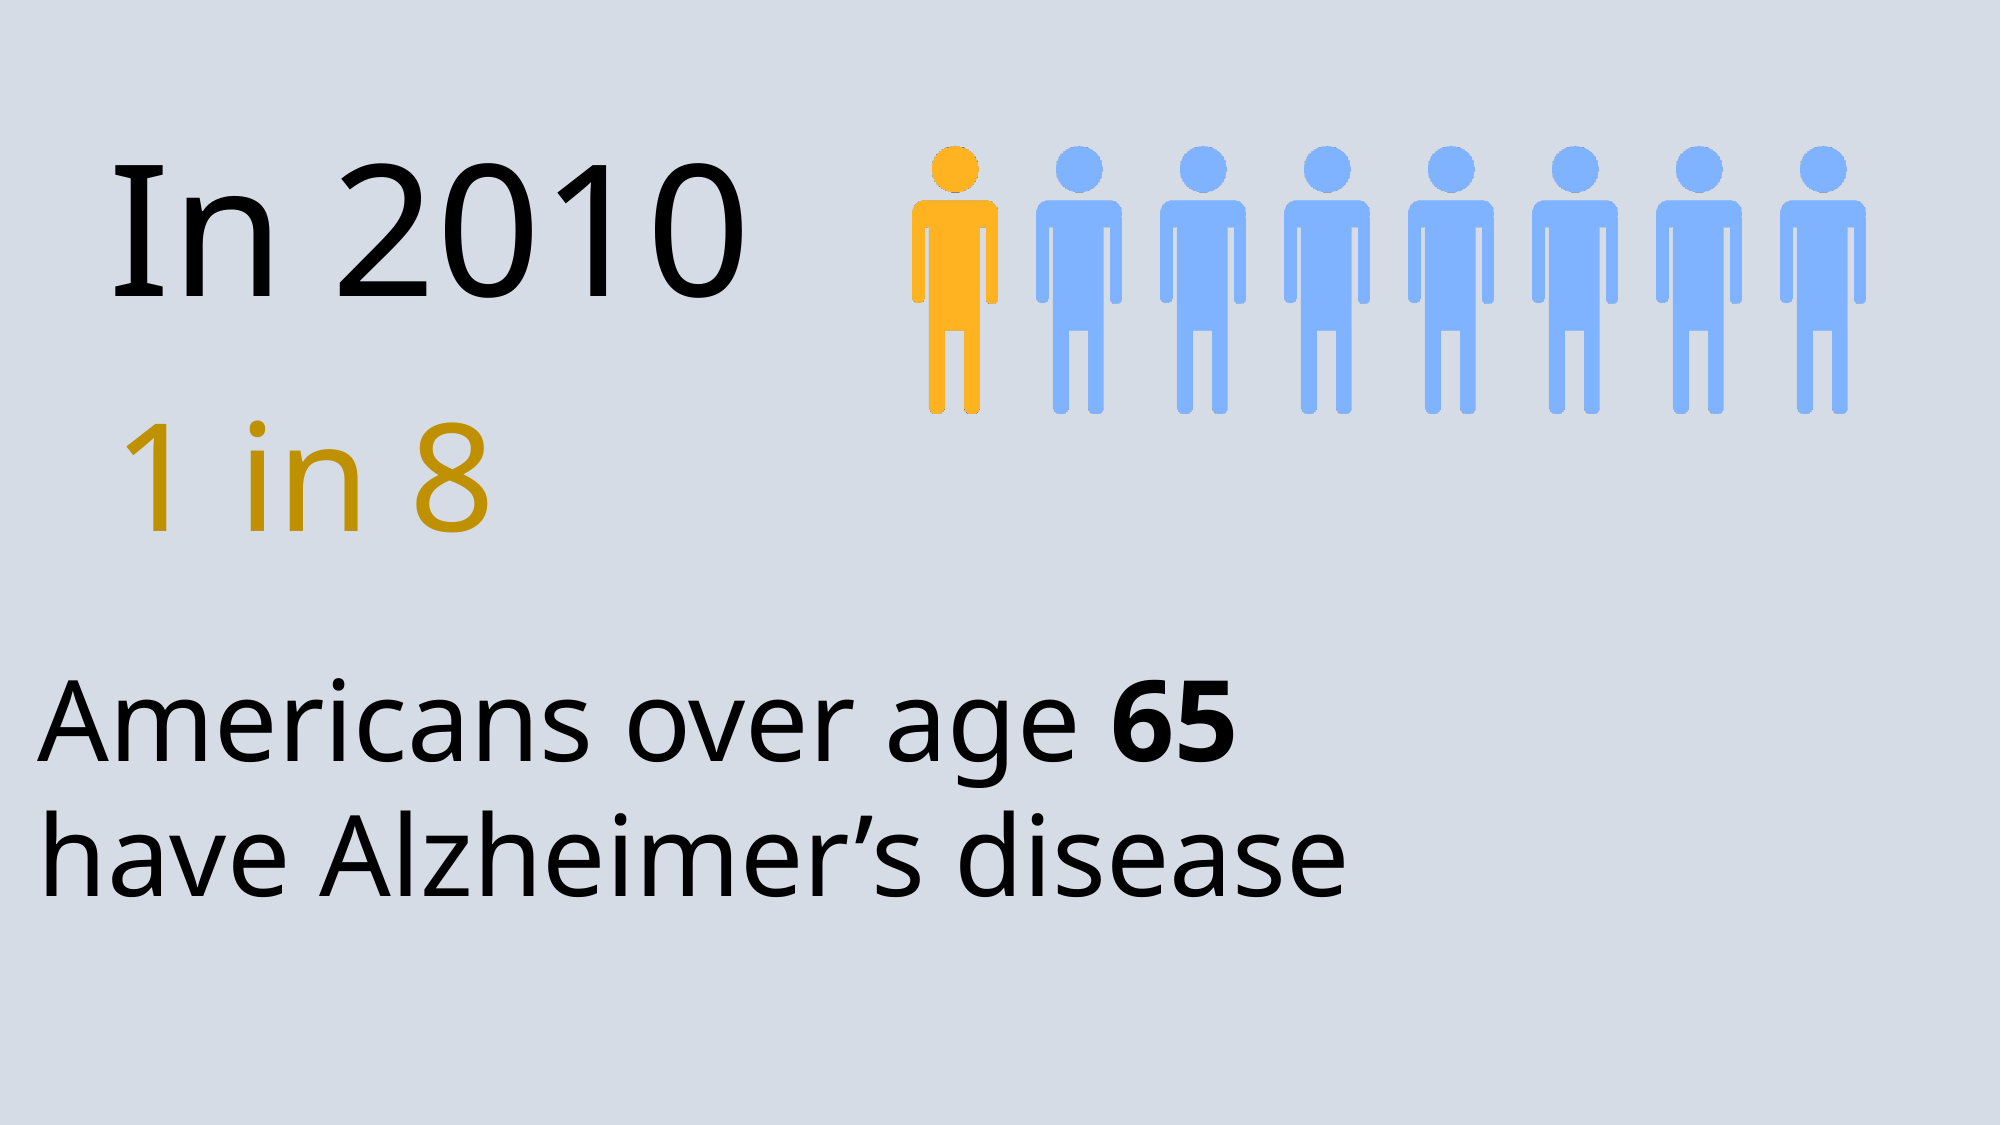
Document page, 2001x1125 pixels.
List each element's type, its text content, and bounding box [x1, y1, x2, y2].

picture [1036, 145, 1122, 414]
text_box In 2010 [94, 105, 766, 341]
text_box 1 in 8 [99, 373, 510, 569]
picture [1656, 145, 1742, 414]
picture [1160, 145, 1246, 414]
picture [912, 145, 998, 414]
picture [1780, 145, 1866, 414]
text_box Americans over age 65 have Alzheimer’s disease [22, 641, 1367, 927]
picture [1532, 145, 1618, 414]
picture [1408, 145, 1494, 414]
picture [1284, 145, 1370, 414]
